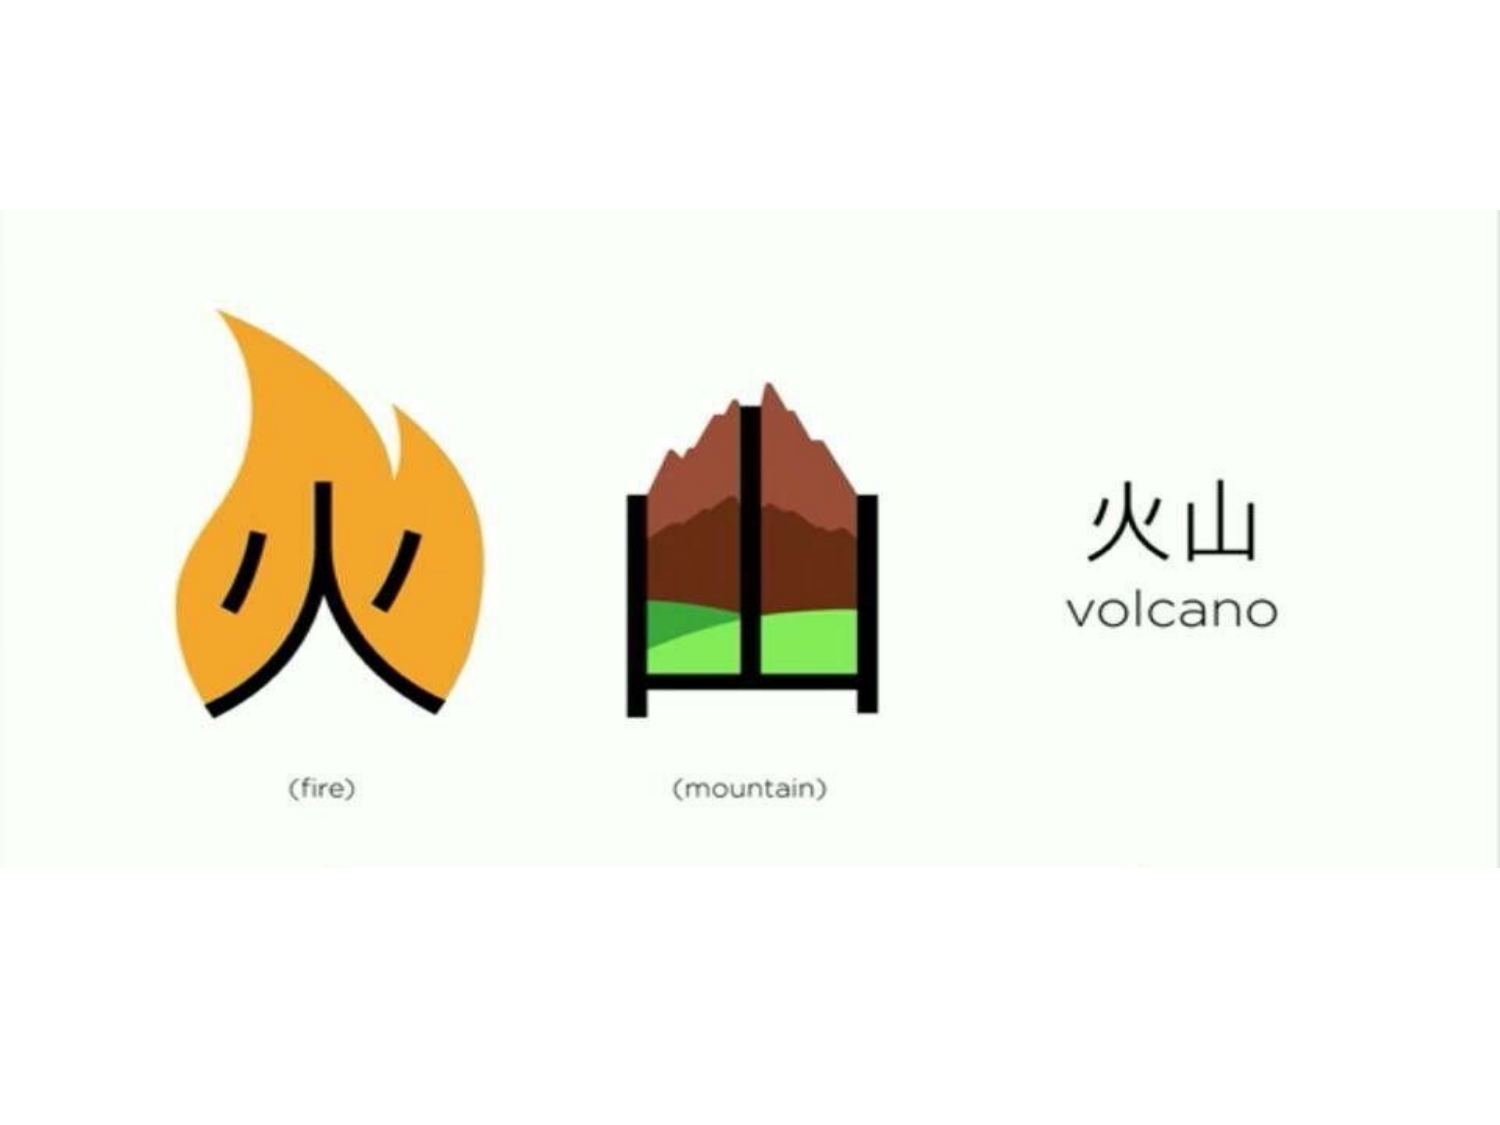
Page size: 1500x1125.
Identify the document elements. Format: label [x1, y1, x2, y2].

list [0, 210, 1500, 868]
